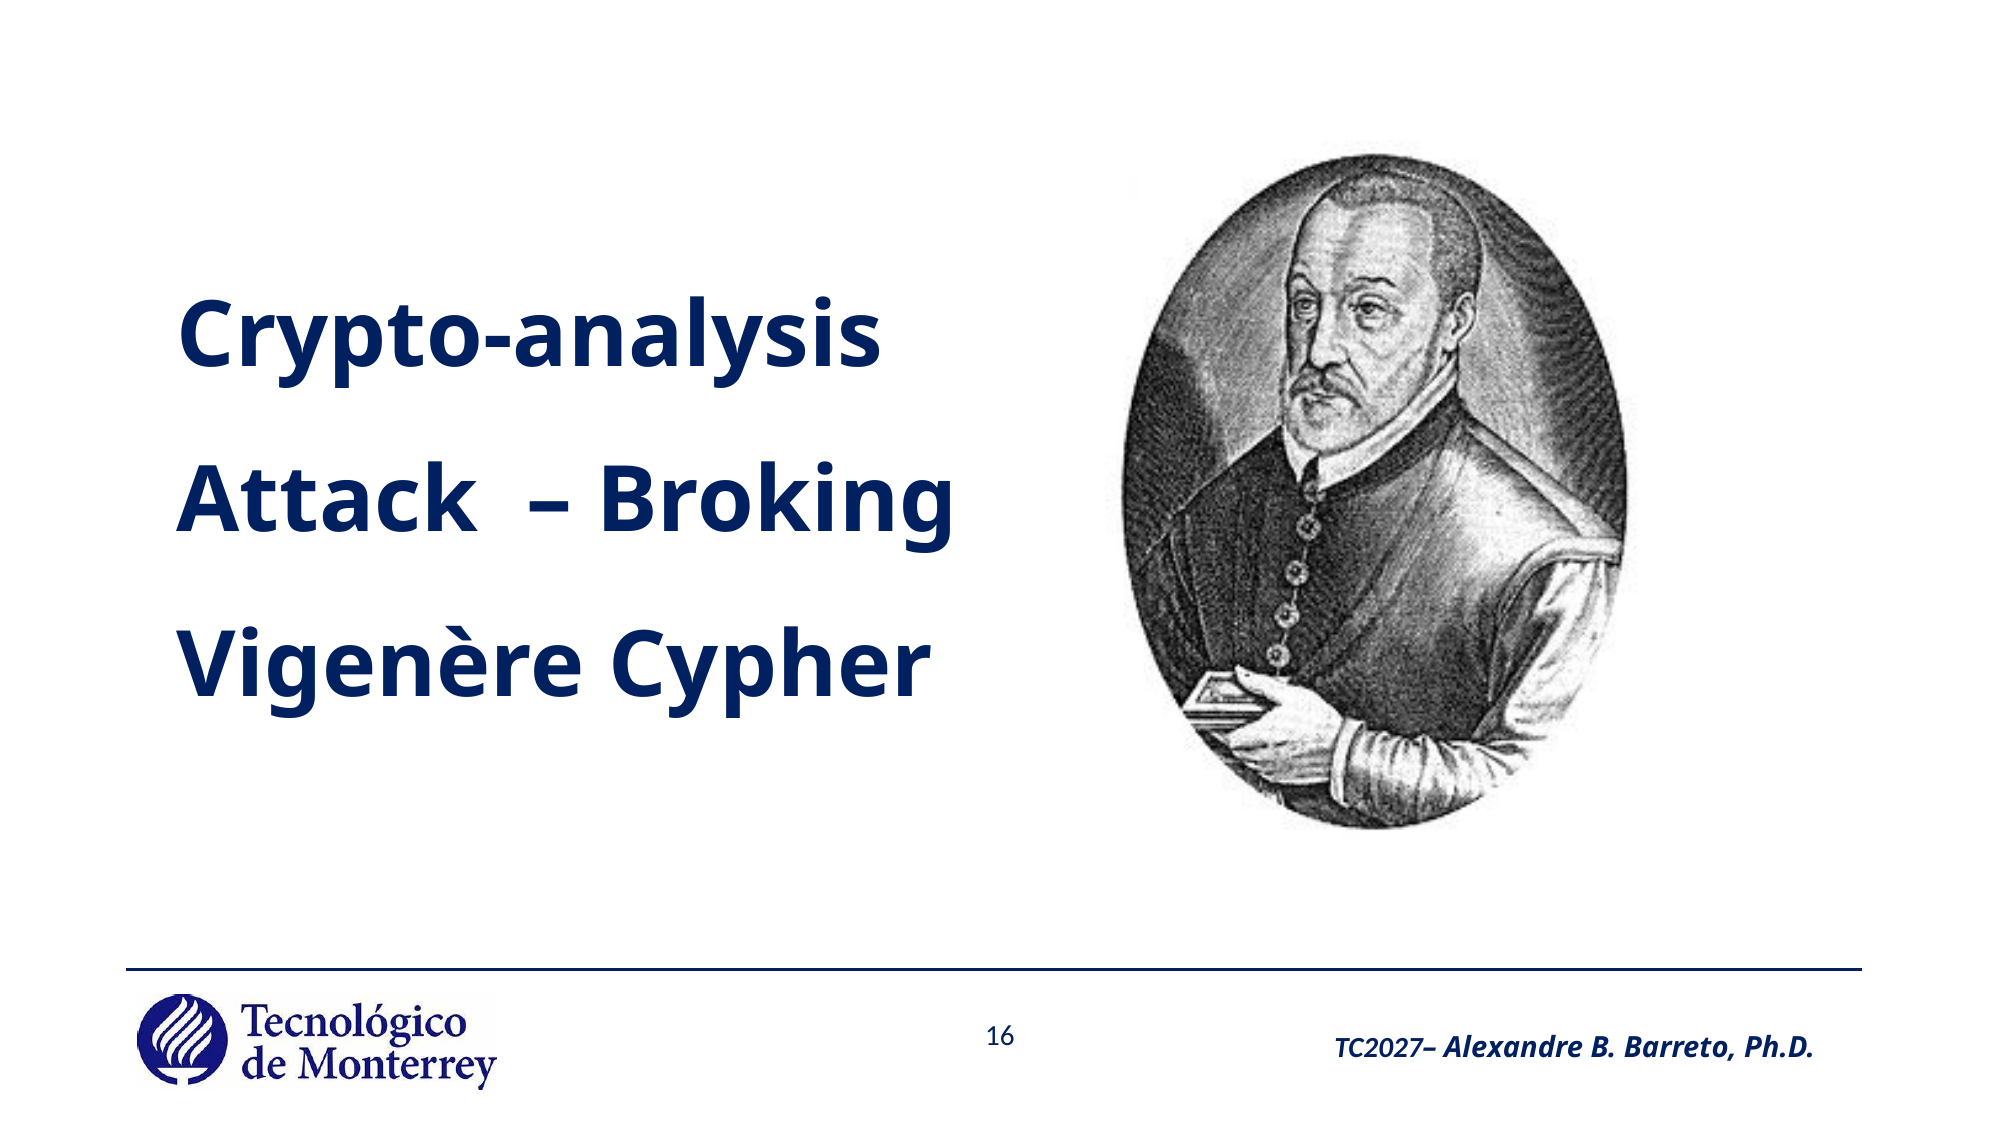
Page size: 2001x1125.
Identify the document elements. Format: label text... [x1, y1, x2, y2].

picture [137, 994, 497, 1090]
title Crypto-analysis Attack – Broking Vigenère Cypher [161, 182, 989, 752]
picture [1105, 140, 1647, 840]
